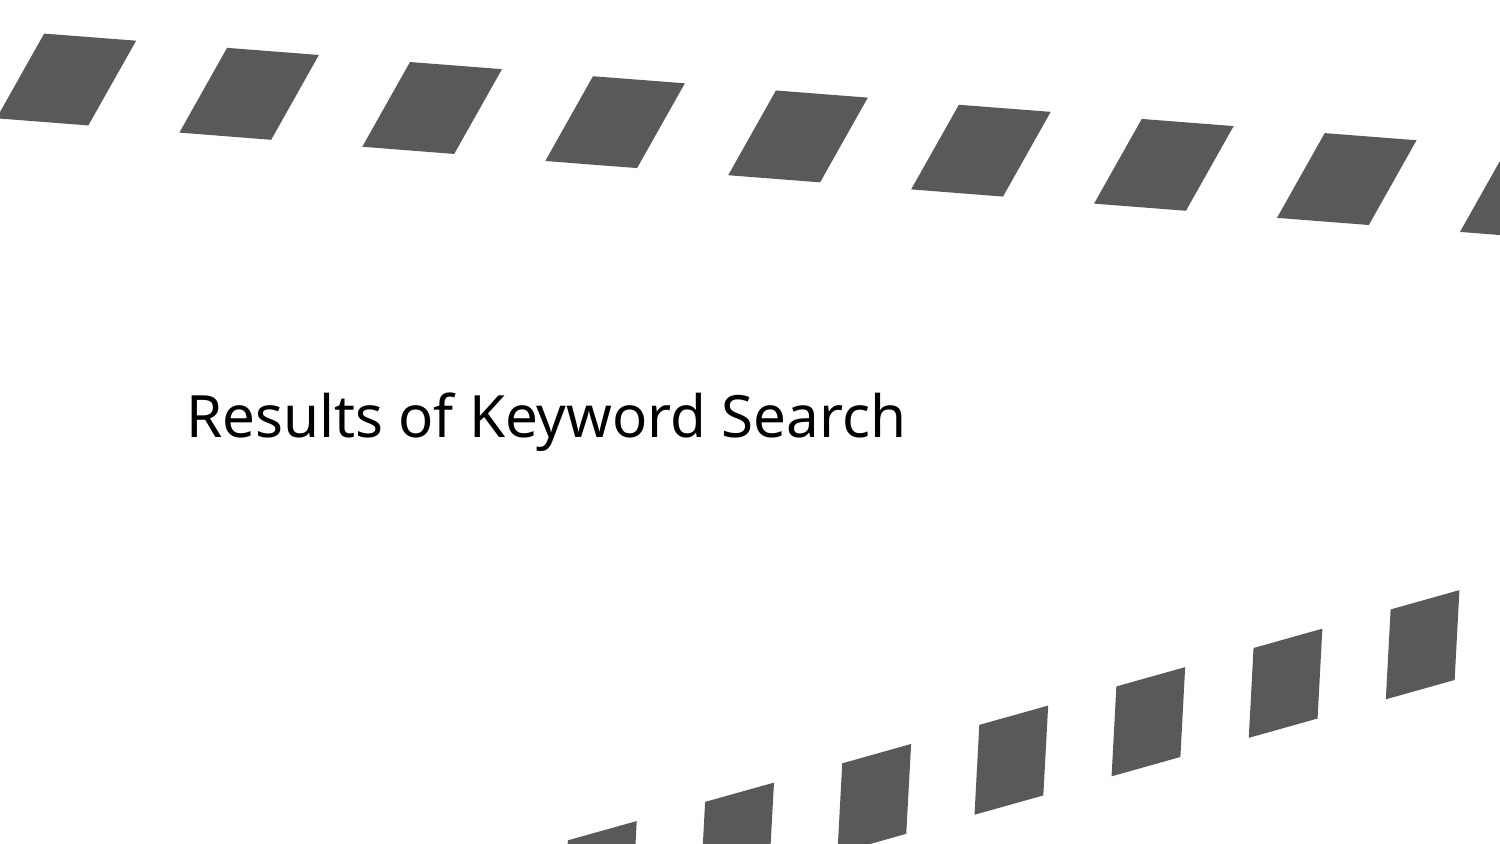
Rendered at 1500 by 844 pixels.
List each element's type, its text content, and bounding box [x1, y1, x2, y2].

title Results of Keyword Search [171, 363, 1147, 480]
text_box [0, 29, 1500, 237]
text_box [425, 558, 1500, 844]
